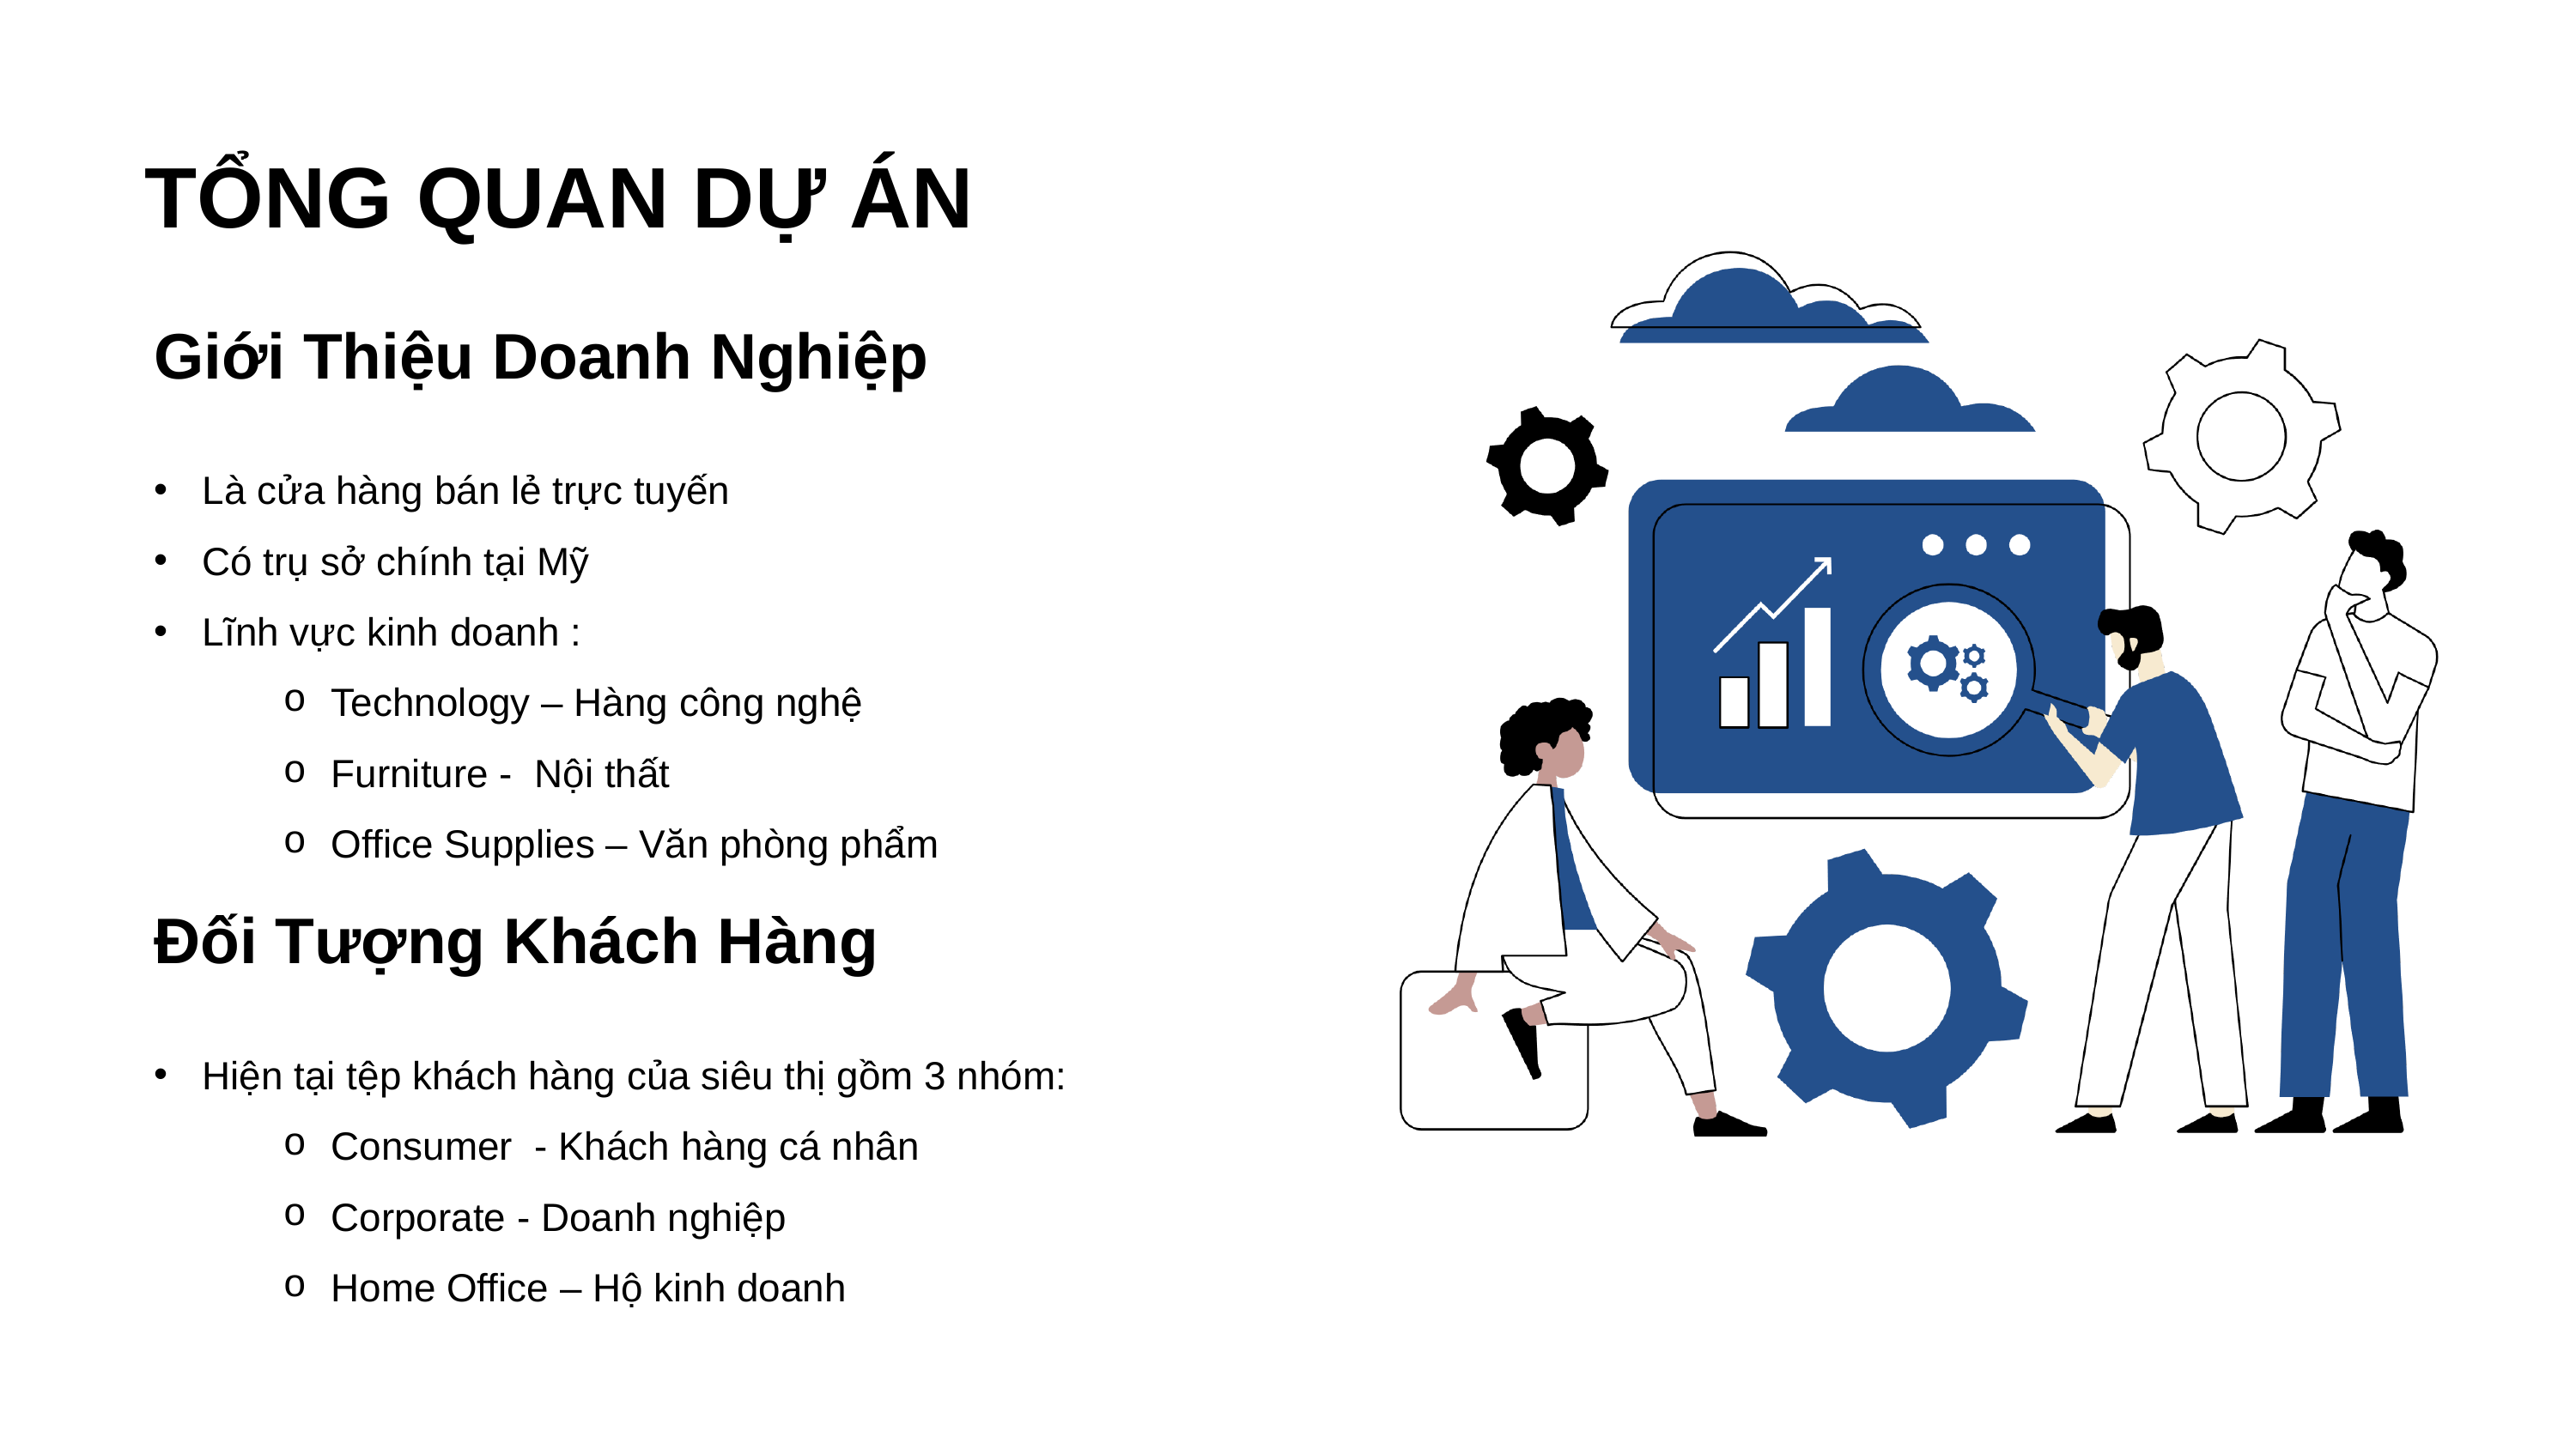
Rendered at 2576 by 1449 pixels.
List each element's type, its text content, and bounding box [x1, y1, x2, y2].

text_box TỔNG QUAN DỰ ÁN [144, 124, 1289, 246]
text_box [1399, 246, 2441, 1137]
text_box Giới Thiệu Doanh Nghiệp Là cửa hàng bán lẻ trực tuyến Có trụ sở chính tại Mỹ Lĩnh vực kinh doanh : Technology – Hàng công nghệ Furniture - Nội thất Office Supplies – Văn phòng phẩm [154, 341, 1288, 867]
text_box Đối Tượng Khách Hàng Hiện tại tệp khách hàng của siêu thị gồm 3 nhóm: Consumer - Khách hàng cá nhân Corporate - Doanh nghiệp Home Office – Hộ kinh doanh [154, 926, 1288, 1310]
